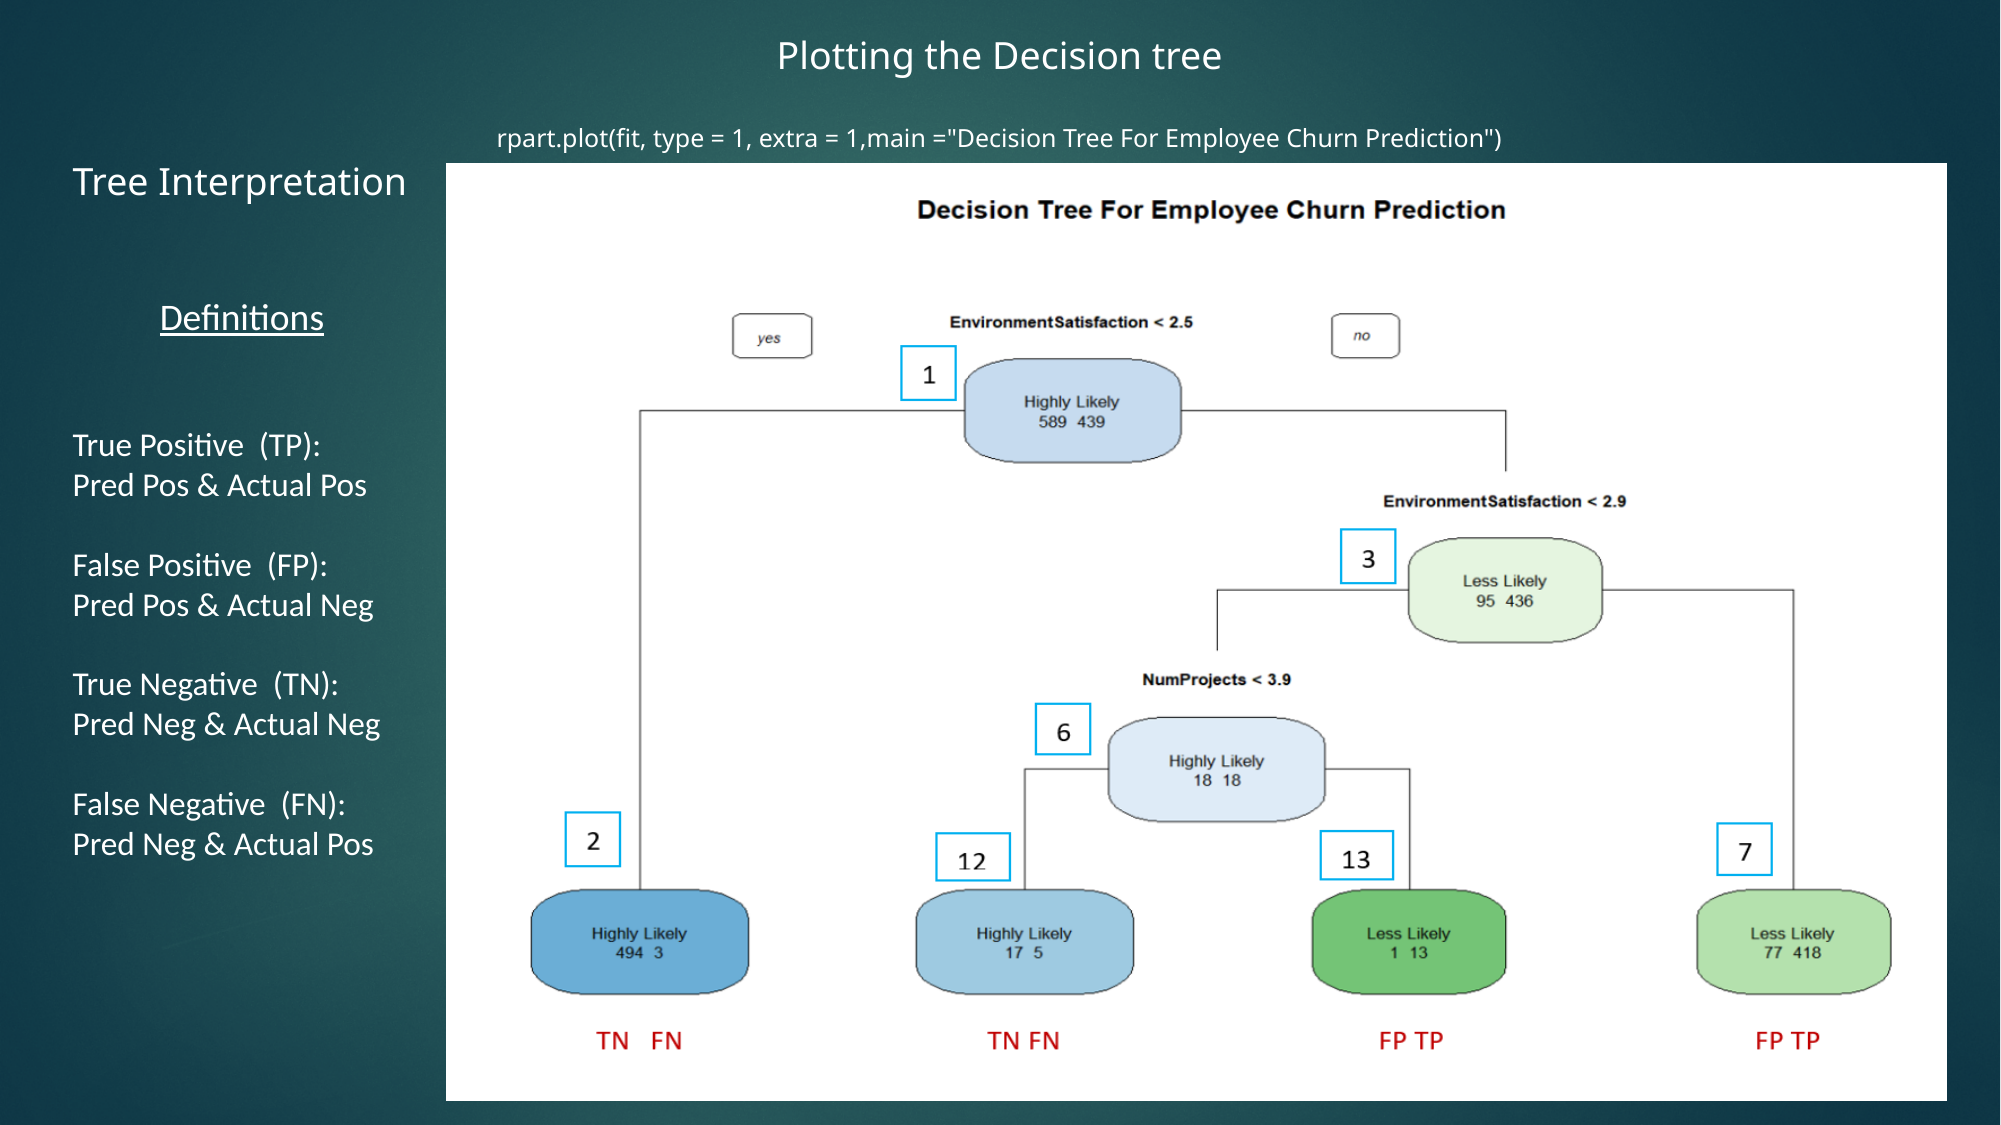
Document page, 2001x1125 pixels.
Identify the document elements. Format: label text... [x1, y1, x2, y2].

title Plotting the Decision tree rpart.plot(fit, type = 1, extra = 1,main ="Decision Tree For Employee Churn Prediction") [37, 24, 1963, 181]
text_box Tree Interpretation Definitions True Positive (TP): Pred Pos & Actual Pos False Positive (FP): Pred Pos & Actual Neg True Negative (TN): Pred Neg & Actual Neg False Negative (FN): Pred Neg & Actual Pos [57, 150, 427, 955]
picture [446, 163, 1947, 1101]
